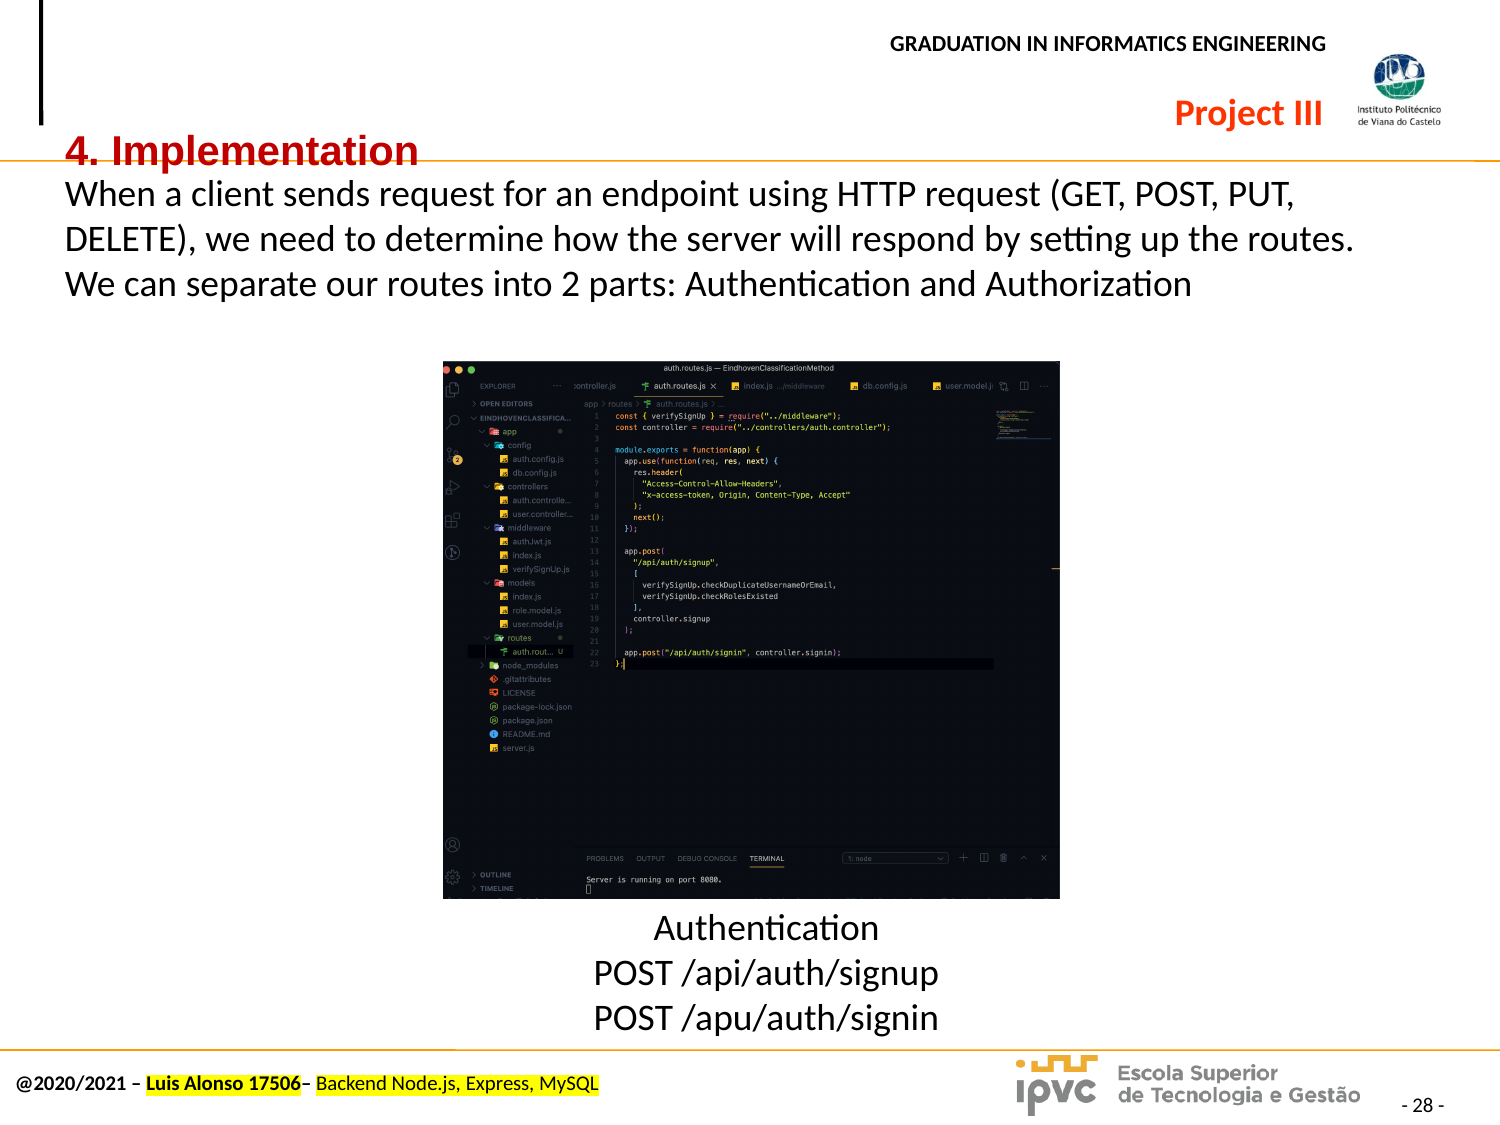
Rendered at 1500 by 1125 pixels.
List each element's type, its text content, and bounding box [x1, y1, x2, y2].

text_box Graduation IN Informatics engineering [766, 21, 1342, 64]
text_box @2020/2021 – Luis Alonso 17506– Backend Node.js, Express, MySQL [0, 1049, 888, 1103]
picture [1349, 37, 1450, 149]
text_box [74, 199, 1425, 1010]
text_box [1359, 1032, 1496, 1082]
text_box When a client sends request for an endpoint using HTTP request (GET, POST, PUT, DELETE), we need to determine how the server will respond by setting up the routes. We can separate our routes into 2 parts: Authentication and Authorization [49, 161, 1400, 312]
text_box Project III [1159, 80, 1339, 141]
text_box [42, 7, 1188, 58]
text_box Authentication POST /api/auth/signup POST /apu/auth/signin [578, 907, 955, 1046]
picture [1015, 1055, 1360, 1116]
text_box - 28 - [1346, 1082, 1500, 1125]
picture [443, 361, 1060, 899]
text_box 4. Implementation [50, 91, 1196, 161]
